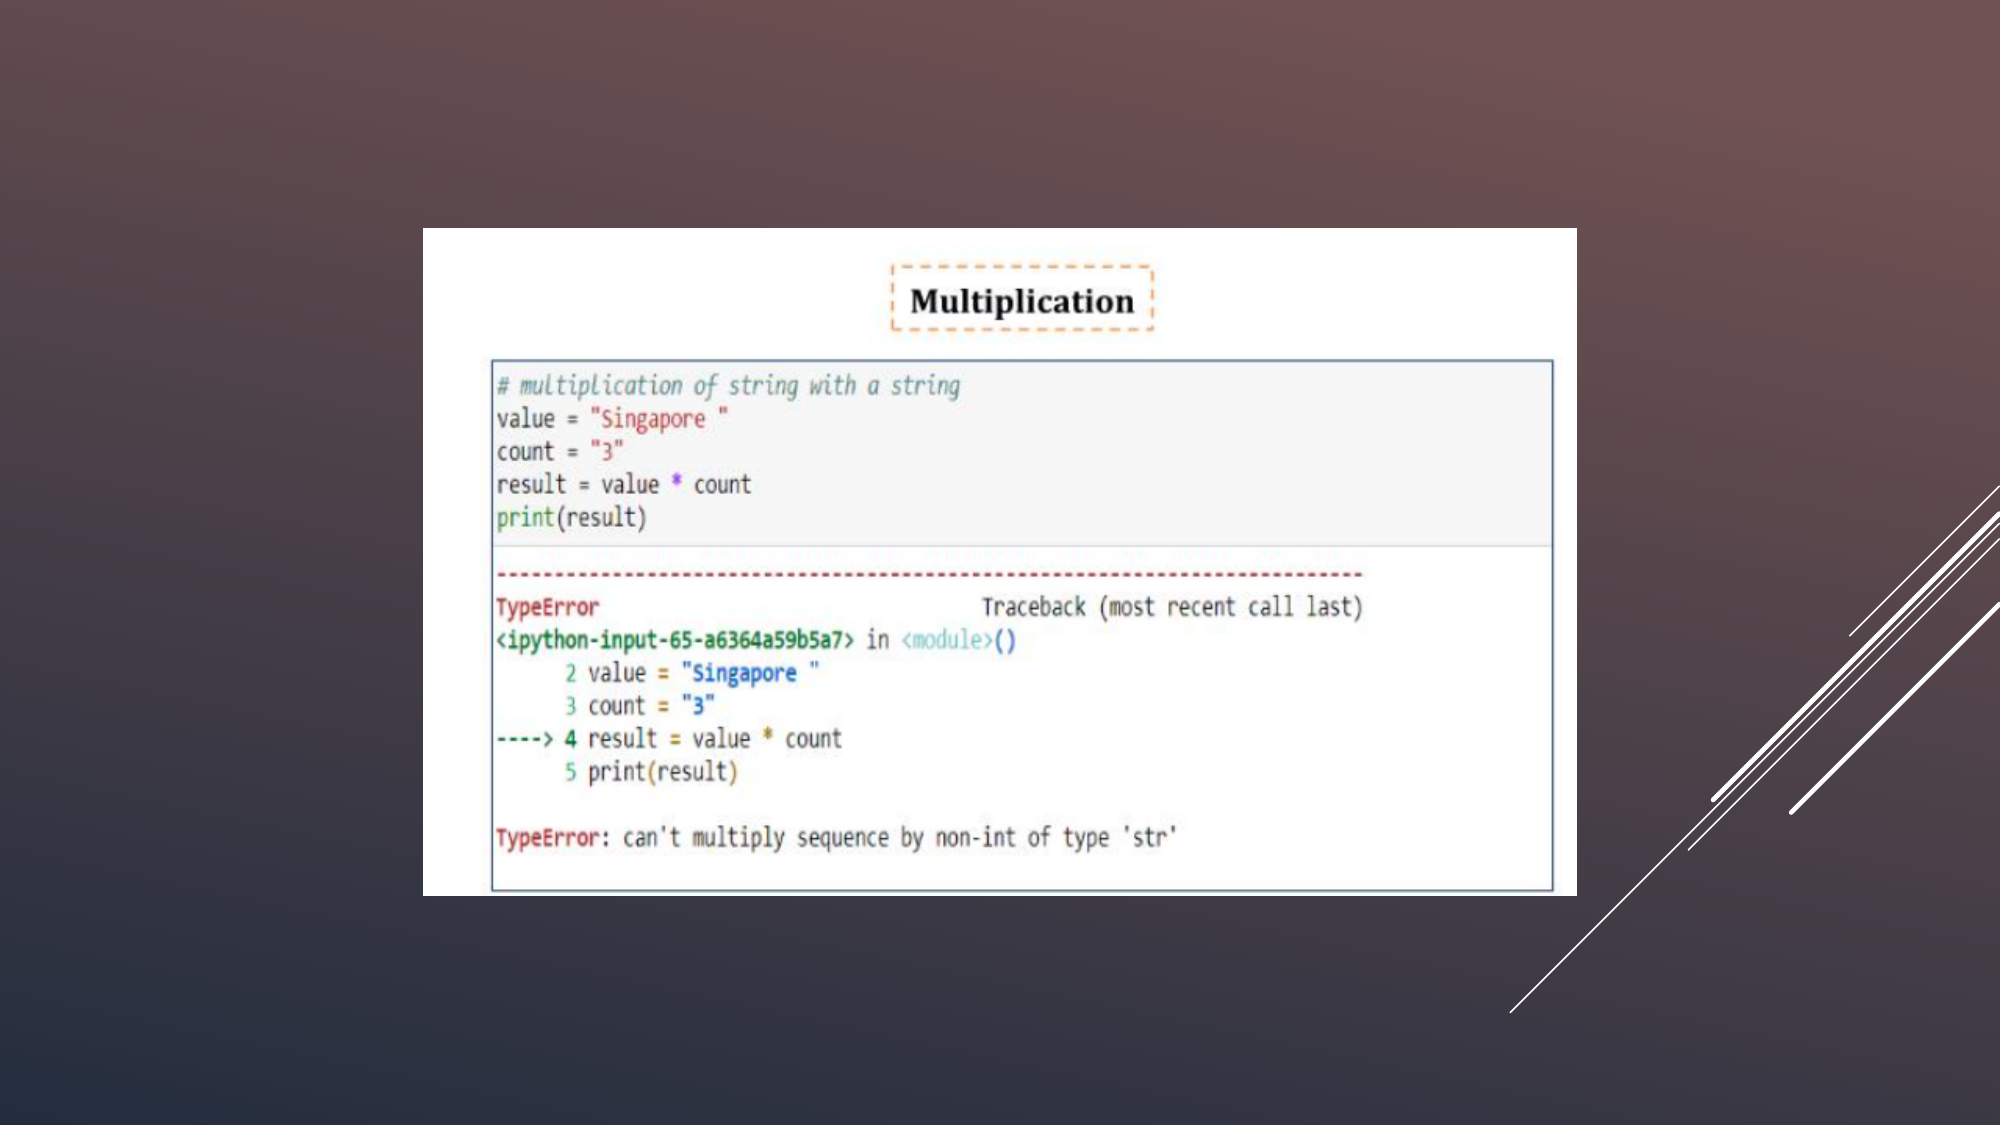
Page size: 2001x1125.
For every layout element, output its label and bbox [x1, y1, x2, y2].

picture [423, 228, 1577, 897]
